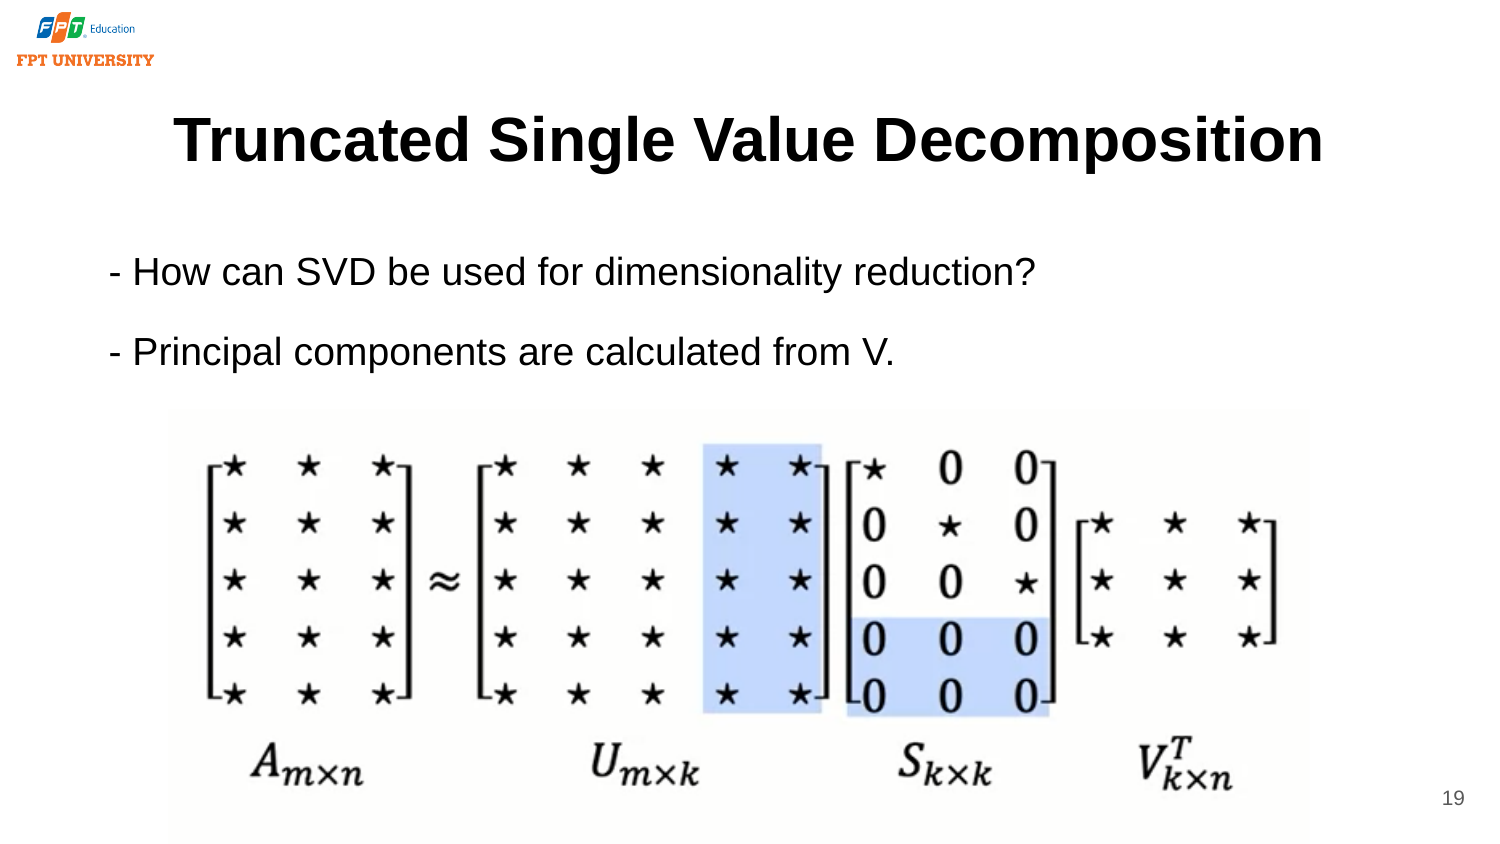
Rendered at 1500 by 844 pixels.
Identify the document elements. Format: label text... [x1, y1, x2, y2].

picture [11, 1, 160, 77]
list - How can SVD be used for dimensionality reduction? - Principal components are calculated from V. [93, 207, 1310, 389]
picture [168, 408, 1310, 844]
slide_number 19 [1389, 764, 1480, 830]
title Truncated Single Value Decomposition [51, 72, 1449, 167]
